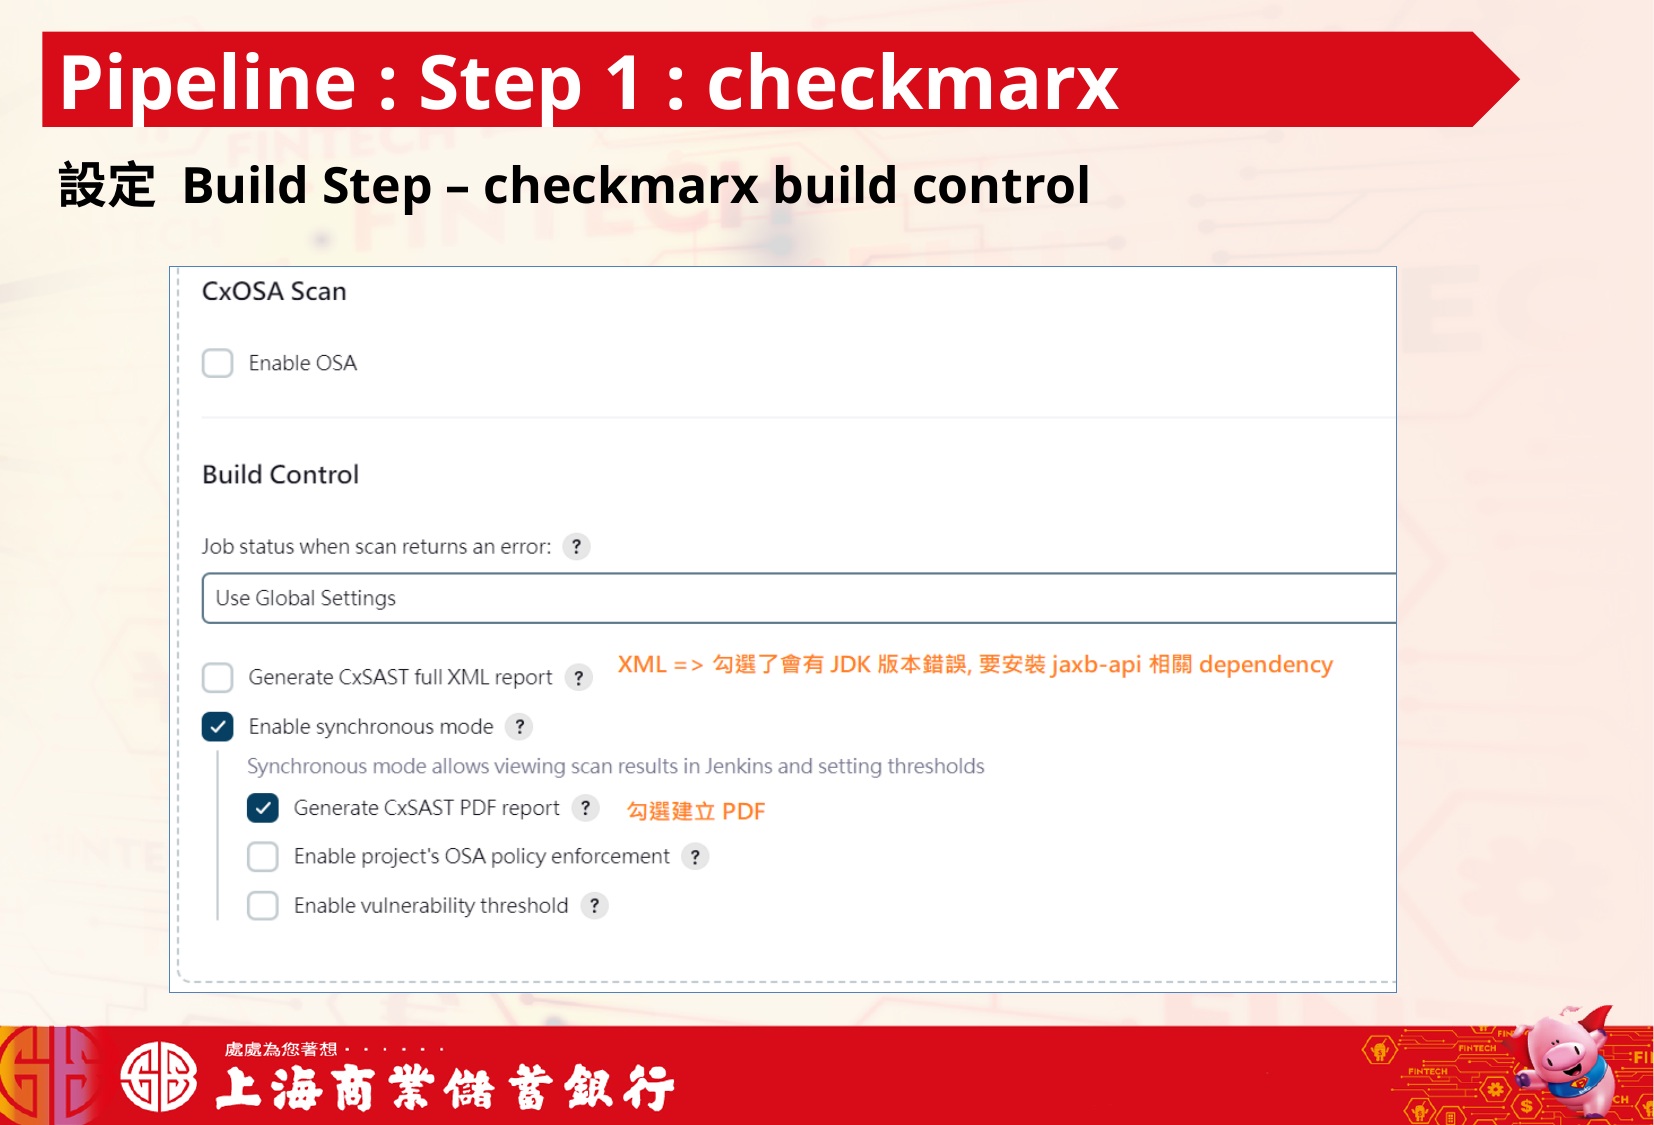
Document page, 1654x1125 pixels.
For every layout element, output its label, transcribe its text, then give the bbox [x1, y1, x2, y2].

text_box 設定 Build Step – checkmarx build control [43, 146, 1561, 221]
picture [0, 0, 1654, 1125]
text_box Pipeline : Step 1 : checkmarx [42, 31, 1521, 127]
